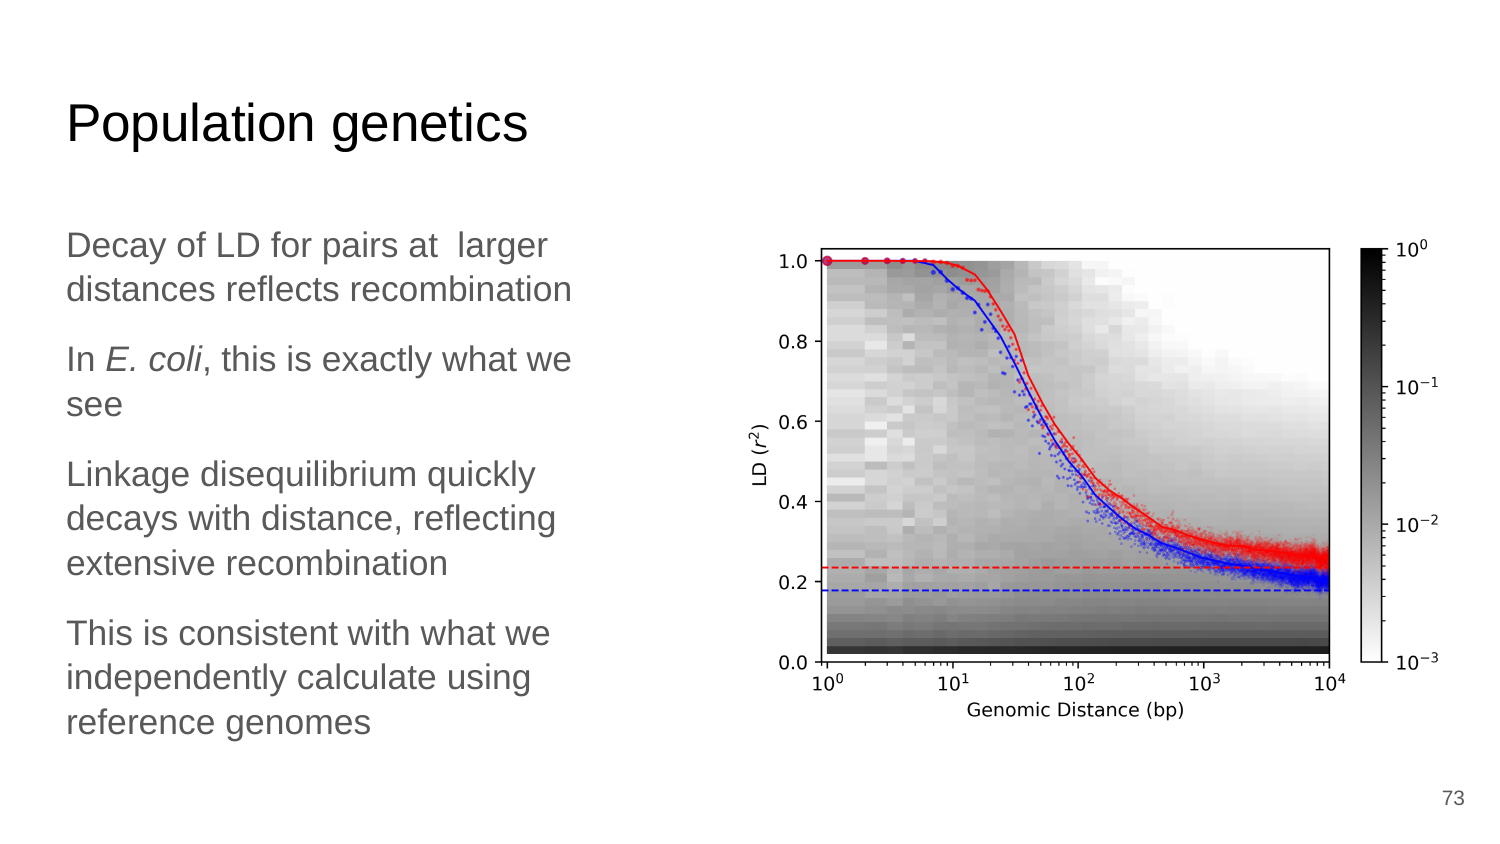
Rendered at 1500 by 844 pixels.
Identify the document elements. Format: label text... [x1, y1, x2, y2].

picture [719, 183, 1500, 731]
slide_number ‹#› [1389, 764, 1480, 830]
title Population genetics [51, 72, 633, 167]
list Decay of LD for pairs at larger distances reflects recombination In E. coli, this is exactly what we see Linkage disequilibrium quickly decays with distance, reflecting extensive recombination This is consistent with what we independently calculate using reference genomes [51, 204, 633, 767]
